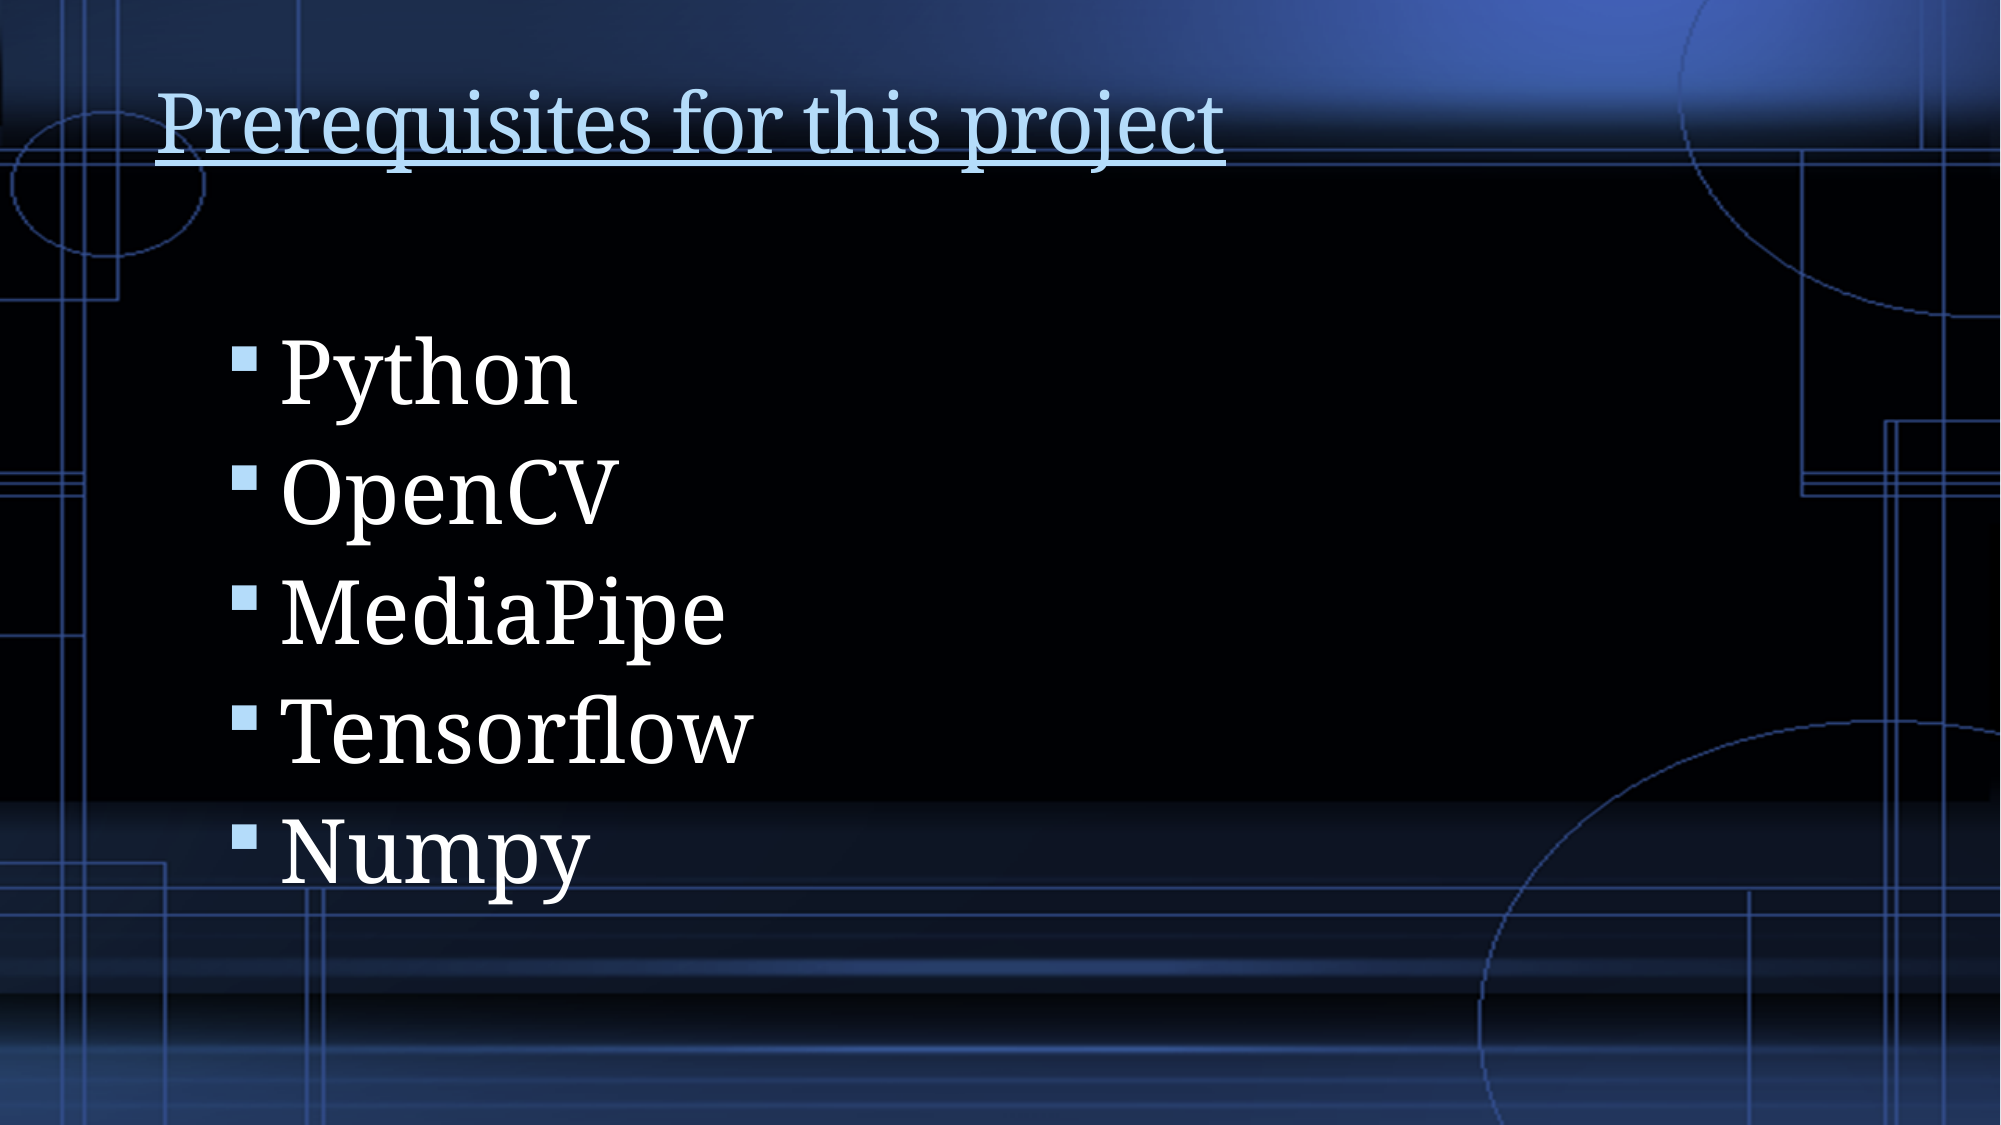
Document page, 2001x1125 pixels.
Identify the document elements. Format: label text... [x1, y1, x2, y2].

title Prerequisites for this project [140, 62, 1900, 259]
picture [0, 0, 2001, 1125]
list Python OpenCV MediaPipe Tensorflow Numpy [200, 308, 1836, 910]
